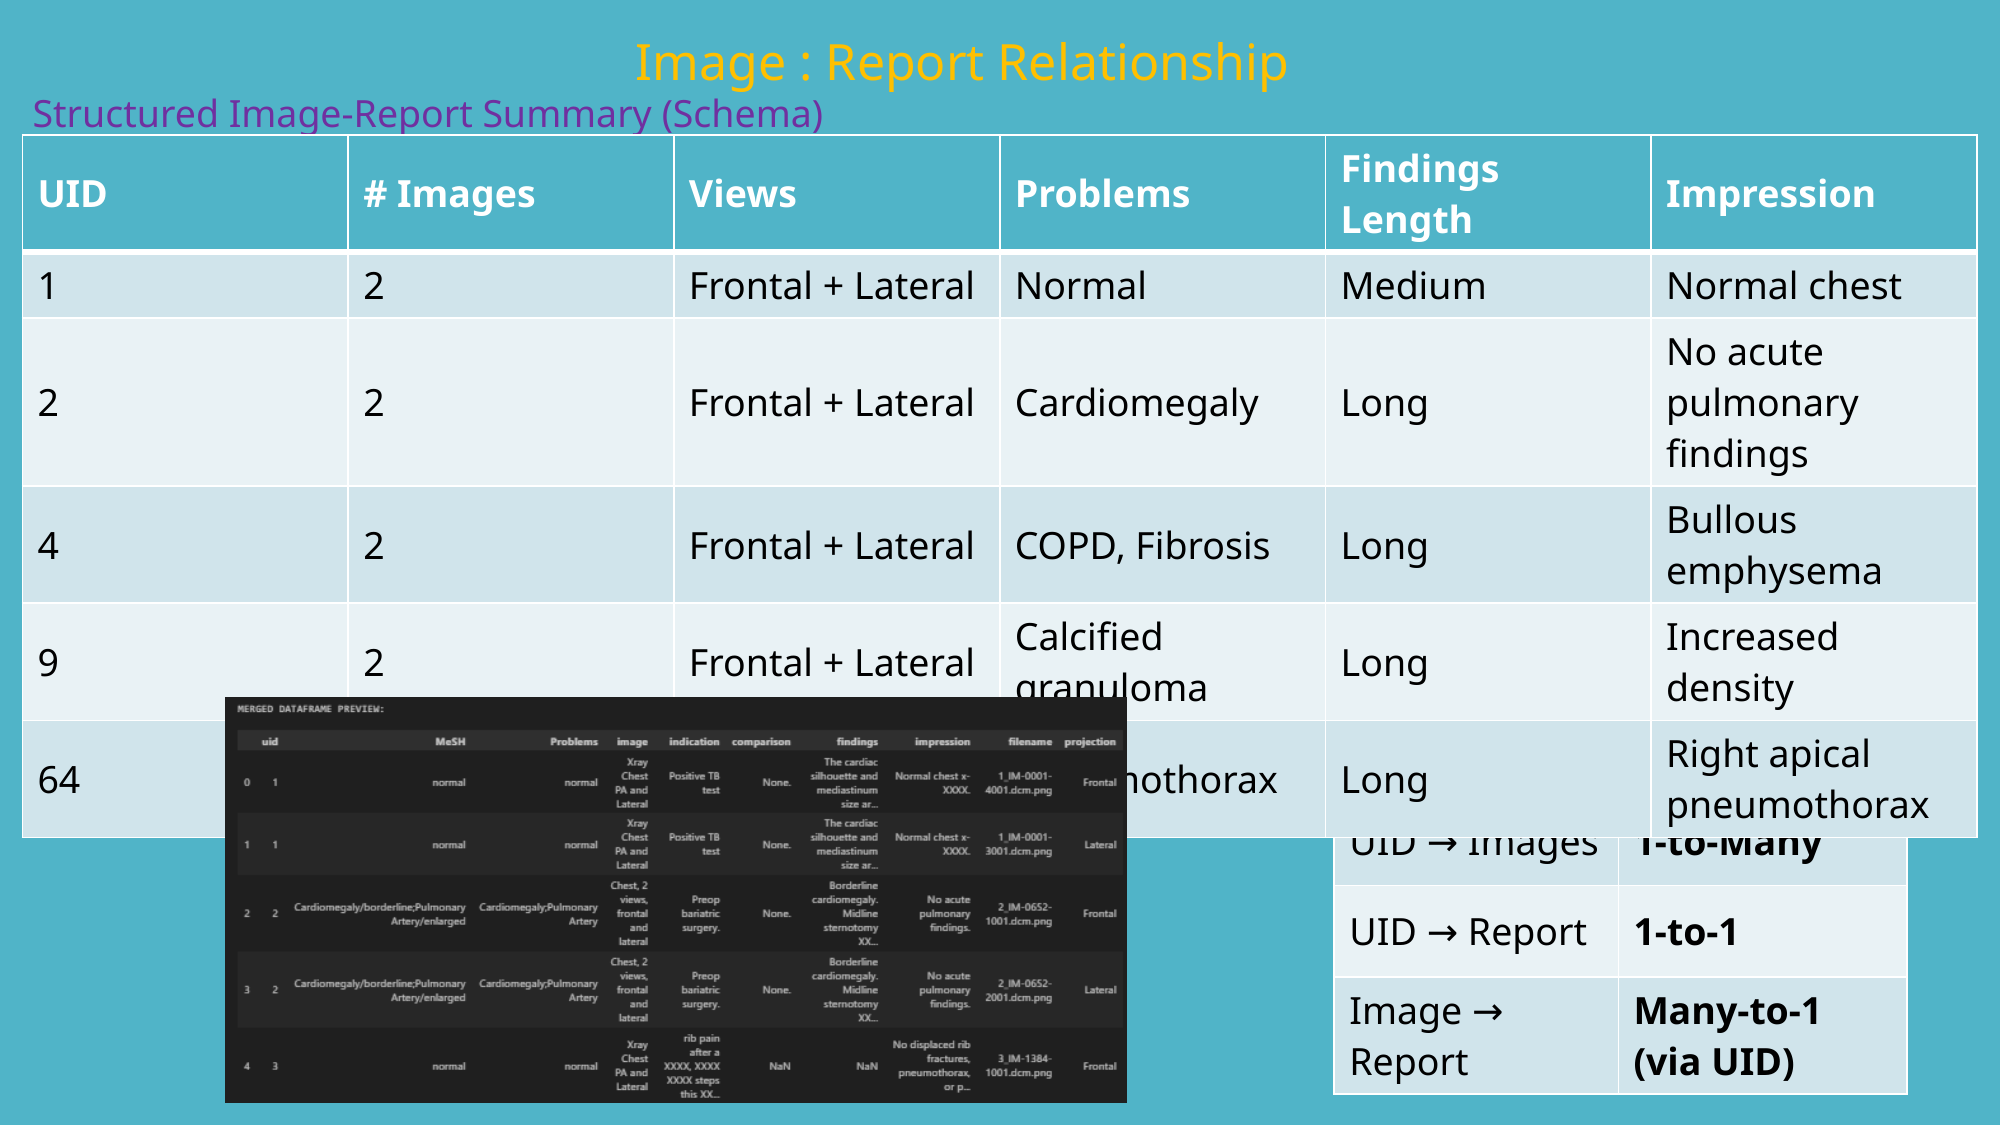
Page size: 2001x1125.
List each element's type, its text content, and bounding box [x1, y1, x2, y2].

table_cell Long [1326, 721, 1650, 837]
table_cell 9 [23, 604, 347, 720]
table_cell UID → Report [1335, 886, 1618, 976]
table_header UID [23, 136, 347, 249]
table_cell Many-to-1 (via UID) [1619, 978, 1906, 1093]
table_cell Calcified granuloma [1001, 604, 1325, 720]
table_cell Cardiomegaly [1001, 319, 1325, 485]
table_cell COPD, Fibrosis [1001, 487, 1325, 602]
table_cell 1 [23, 255, 347, 317]
table_cell Right apical pneumothorax [1652, 721, 1976, 837]
table_cell Frontal + Lateral [675, 604, 999, 696]
table_cell Medium [1326, 255, 1650, 317]
table_cell Increased density [1652, 604, 1976, 720]
table_cell Long [1326, 319, 1650, 485]
table_cell 2 [349, 487, 673, 602]
table_cell No acute pulmonary findings [1652, 319, 1976, 485]
table_cell Frontal + Lateral [675, 319, 999, 485]
table_cell 4 [23, 487, 347, 602]
table_cell Normal chest [1652, 255, 1976, 317]
table_cell Frontal + Lateral [675, 487, 999, 602]
table_cell Bullous emphysema [1652, 487, 1976, 602]
table_cell 1-to-1 [1619, 886, 1906, 976]
table_header Impression [1652, 136, 1976, 249]
subtitle Image : Report Relationship Structured Image-Report Summary (Schema) Mapping Granularity [17, 22, 1973, 1103]
table_header Problems [1001, 136, 1325, 249]
table_cell Long [1326, 487, 1650, 602]
table_cell 2 [23, 319, 347, 485]
table_cell 2 [349, 319, 673, 485]
table_cell 2 [349, 255, 673, 317]
table_cell 1-to-Many [1619, 838, 1906, 885]
table_cell 2 [349, 604, 673, 696]
picture [225, 696, 1127, 1103]
table_cell Pneumothorax [1127, 721, 1325, 837]
table_header Findings Length [1326, 136, 1650, 249]
table_cell 64 [23, 721, 225, 837]
table_cell Normal [1001, 255, 1325, 317]
table_header # Images [349, 136, 673, 249]
table_cell UID → Images [1335, 838, 1618, 885]
table_cell Image → Report [1335, 978, 1618, 1093]
table_cell Long [1326, 604, 1650, 720]
table_header Views [675, 136, 999, 249]
table_cell Frontal + Lateral [675, 255, 999, 317]
